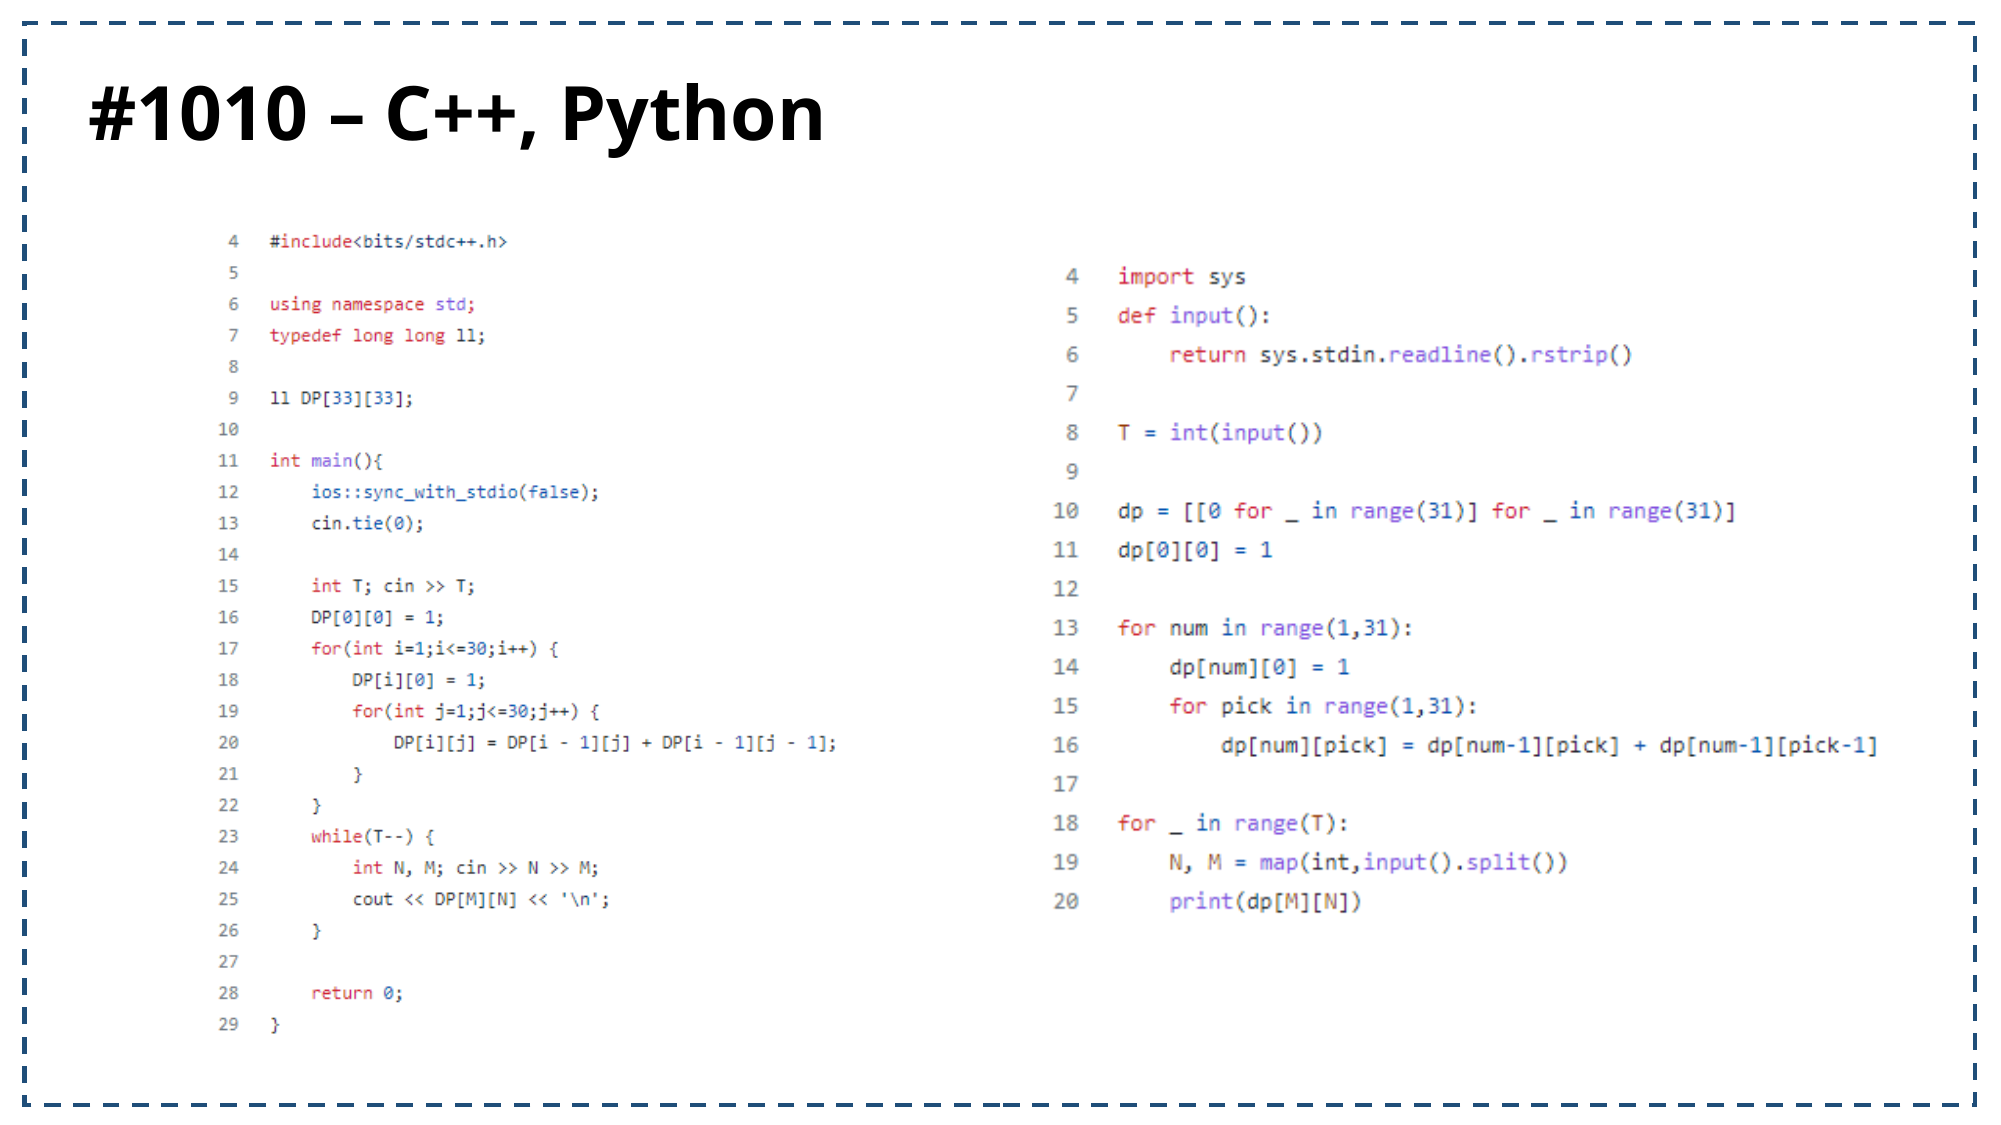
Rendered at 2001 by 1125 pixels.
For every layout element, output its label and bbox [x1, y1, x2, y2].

text_box [23, 22, 1976, 1106]
picture [206, 229, 860, 1040]
picture [1040, 261, 1882, 919]
